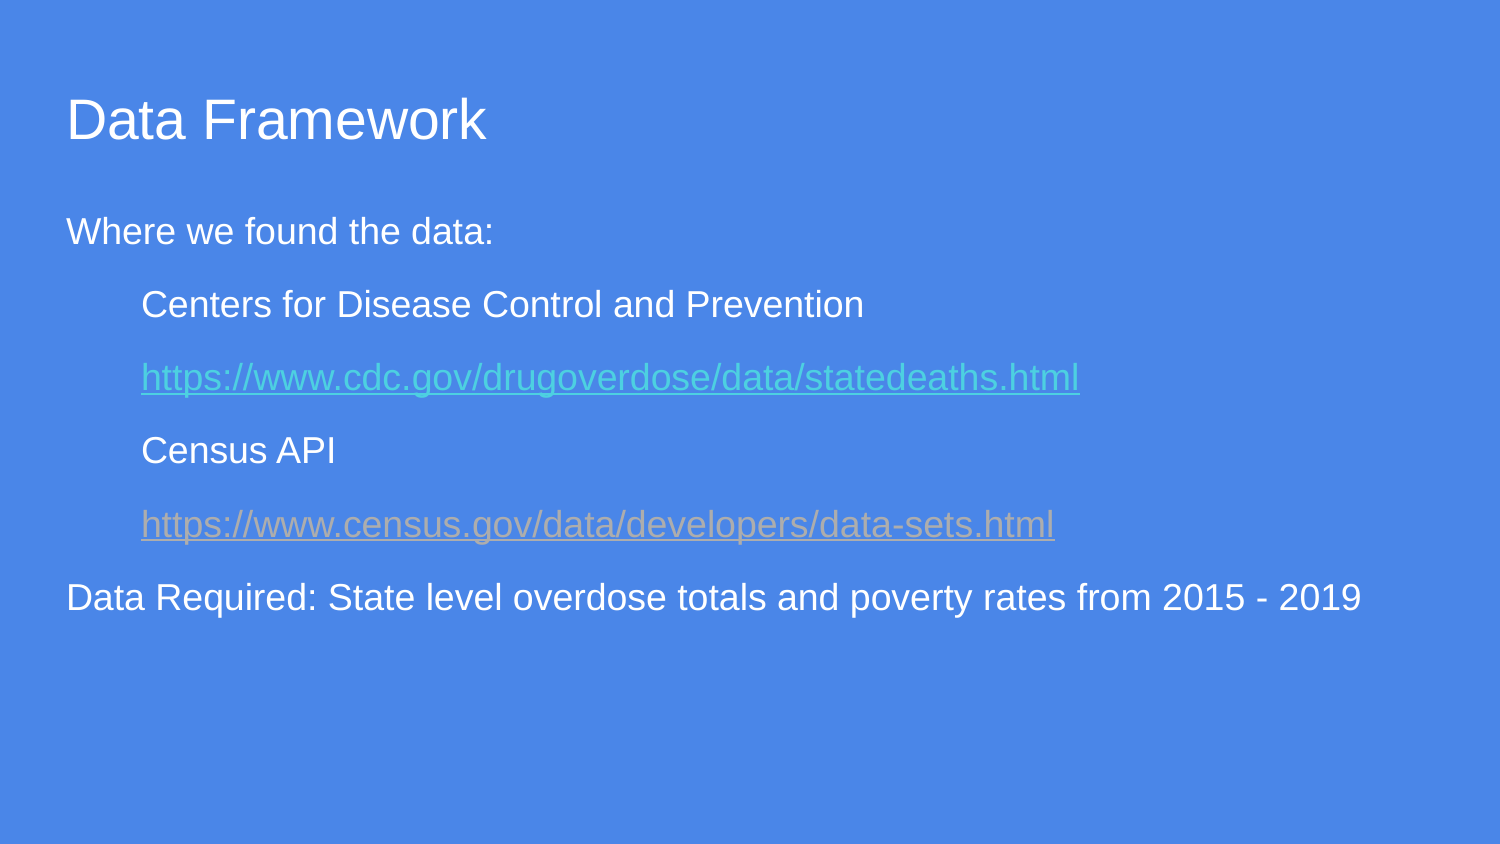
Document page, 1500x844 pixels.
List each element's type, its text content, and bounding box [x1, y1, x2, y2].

title Data Framework [51, 72, 1449, 167]
list Where we found the data: Centers for Disease Control and Prevention https://www.cdc.gov/drugoverdose/data/statedeaths.html Census API https://www.census.gov/data/developers/data-sets.html Data Required: State level overdose totals and poverty rates from 2015 - 2019 [51, 189, 1449, 750]
